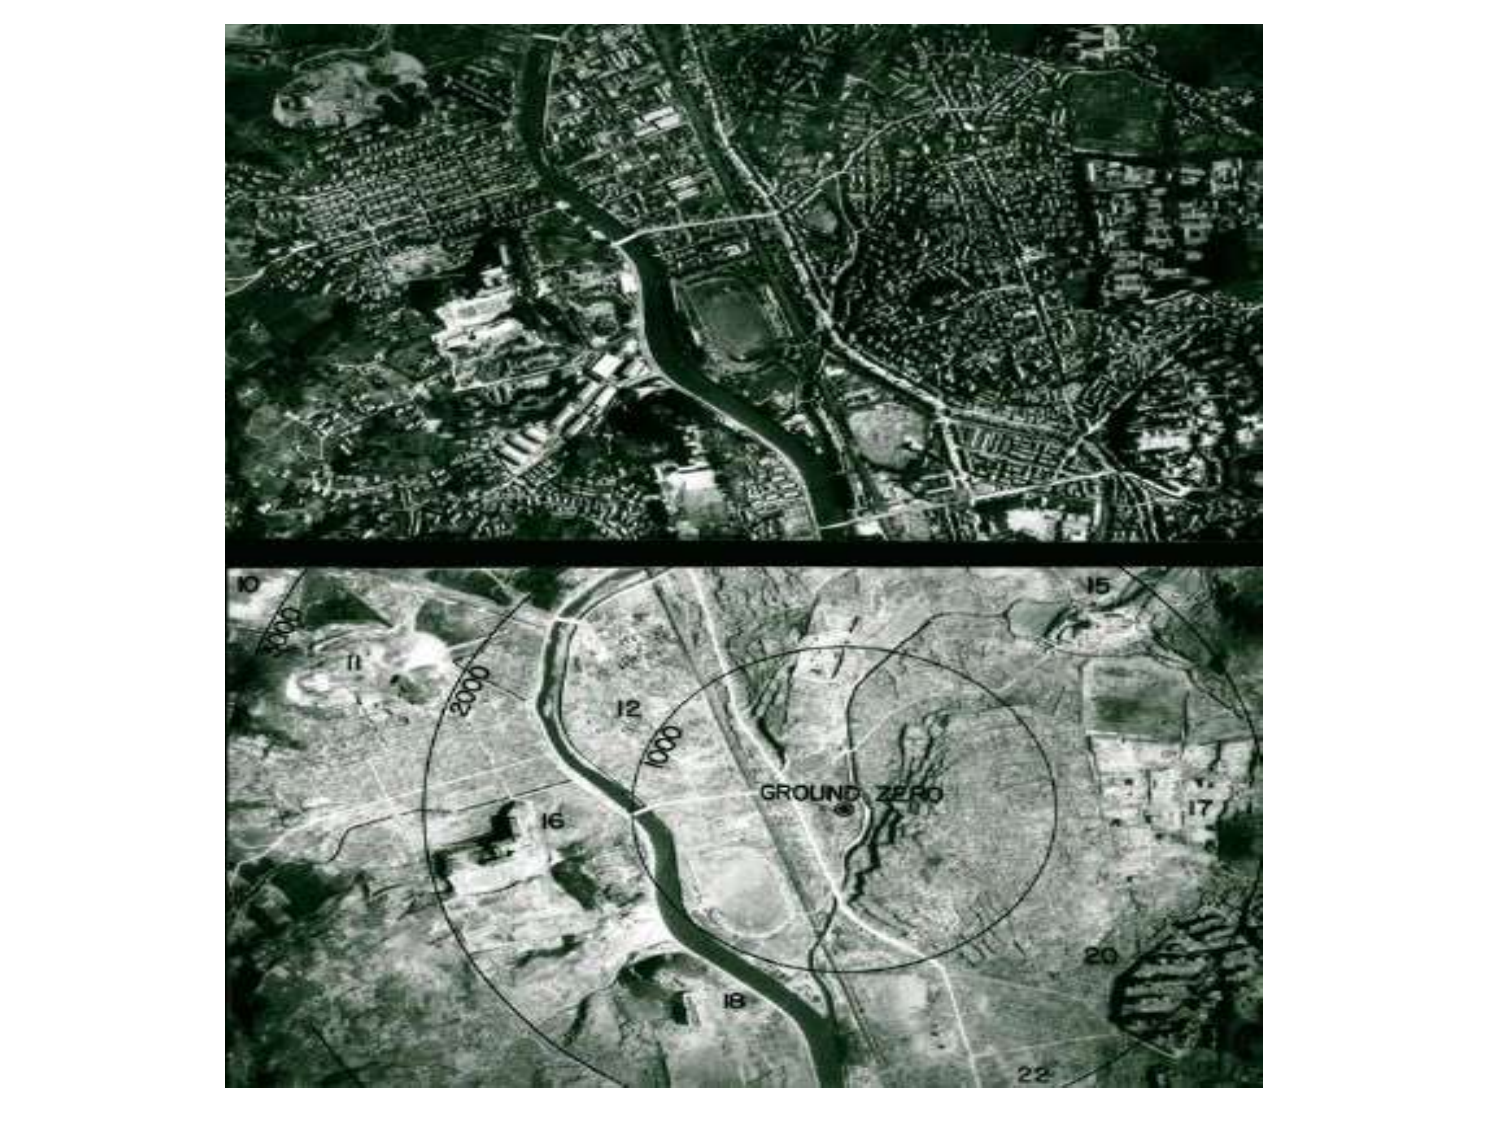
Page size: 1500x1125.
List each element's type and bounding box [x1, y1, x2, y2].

picture [224, 24, 1263, 1088]
